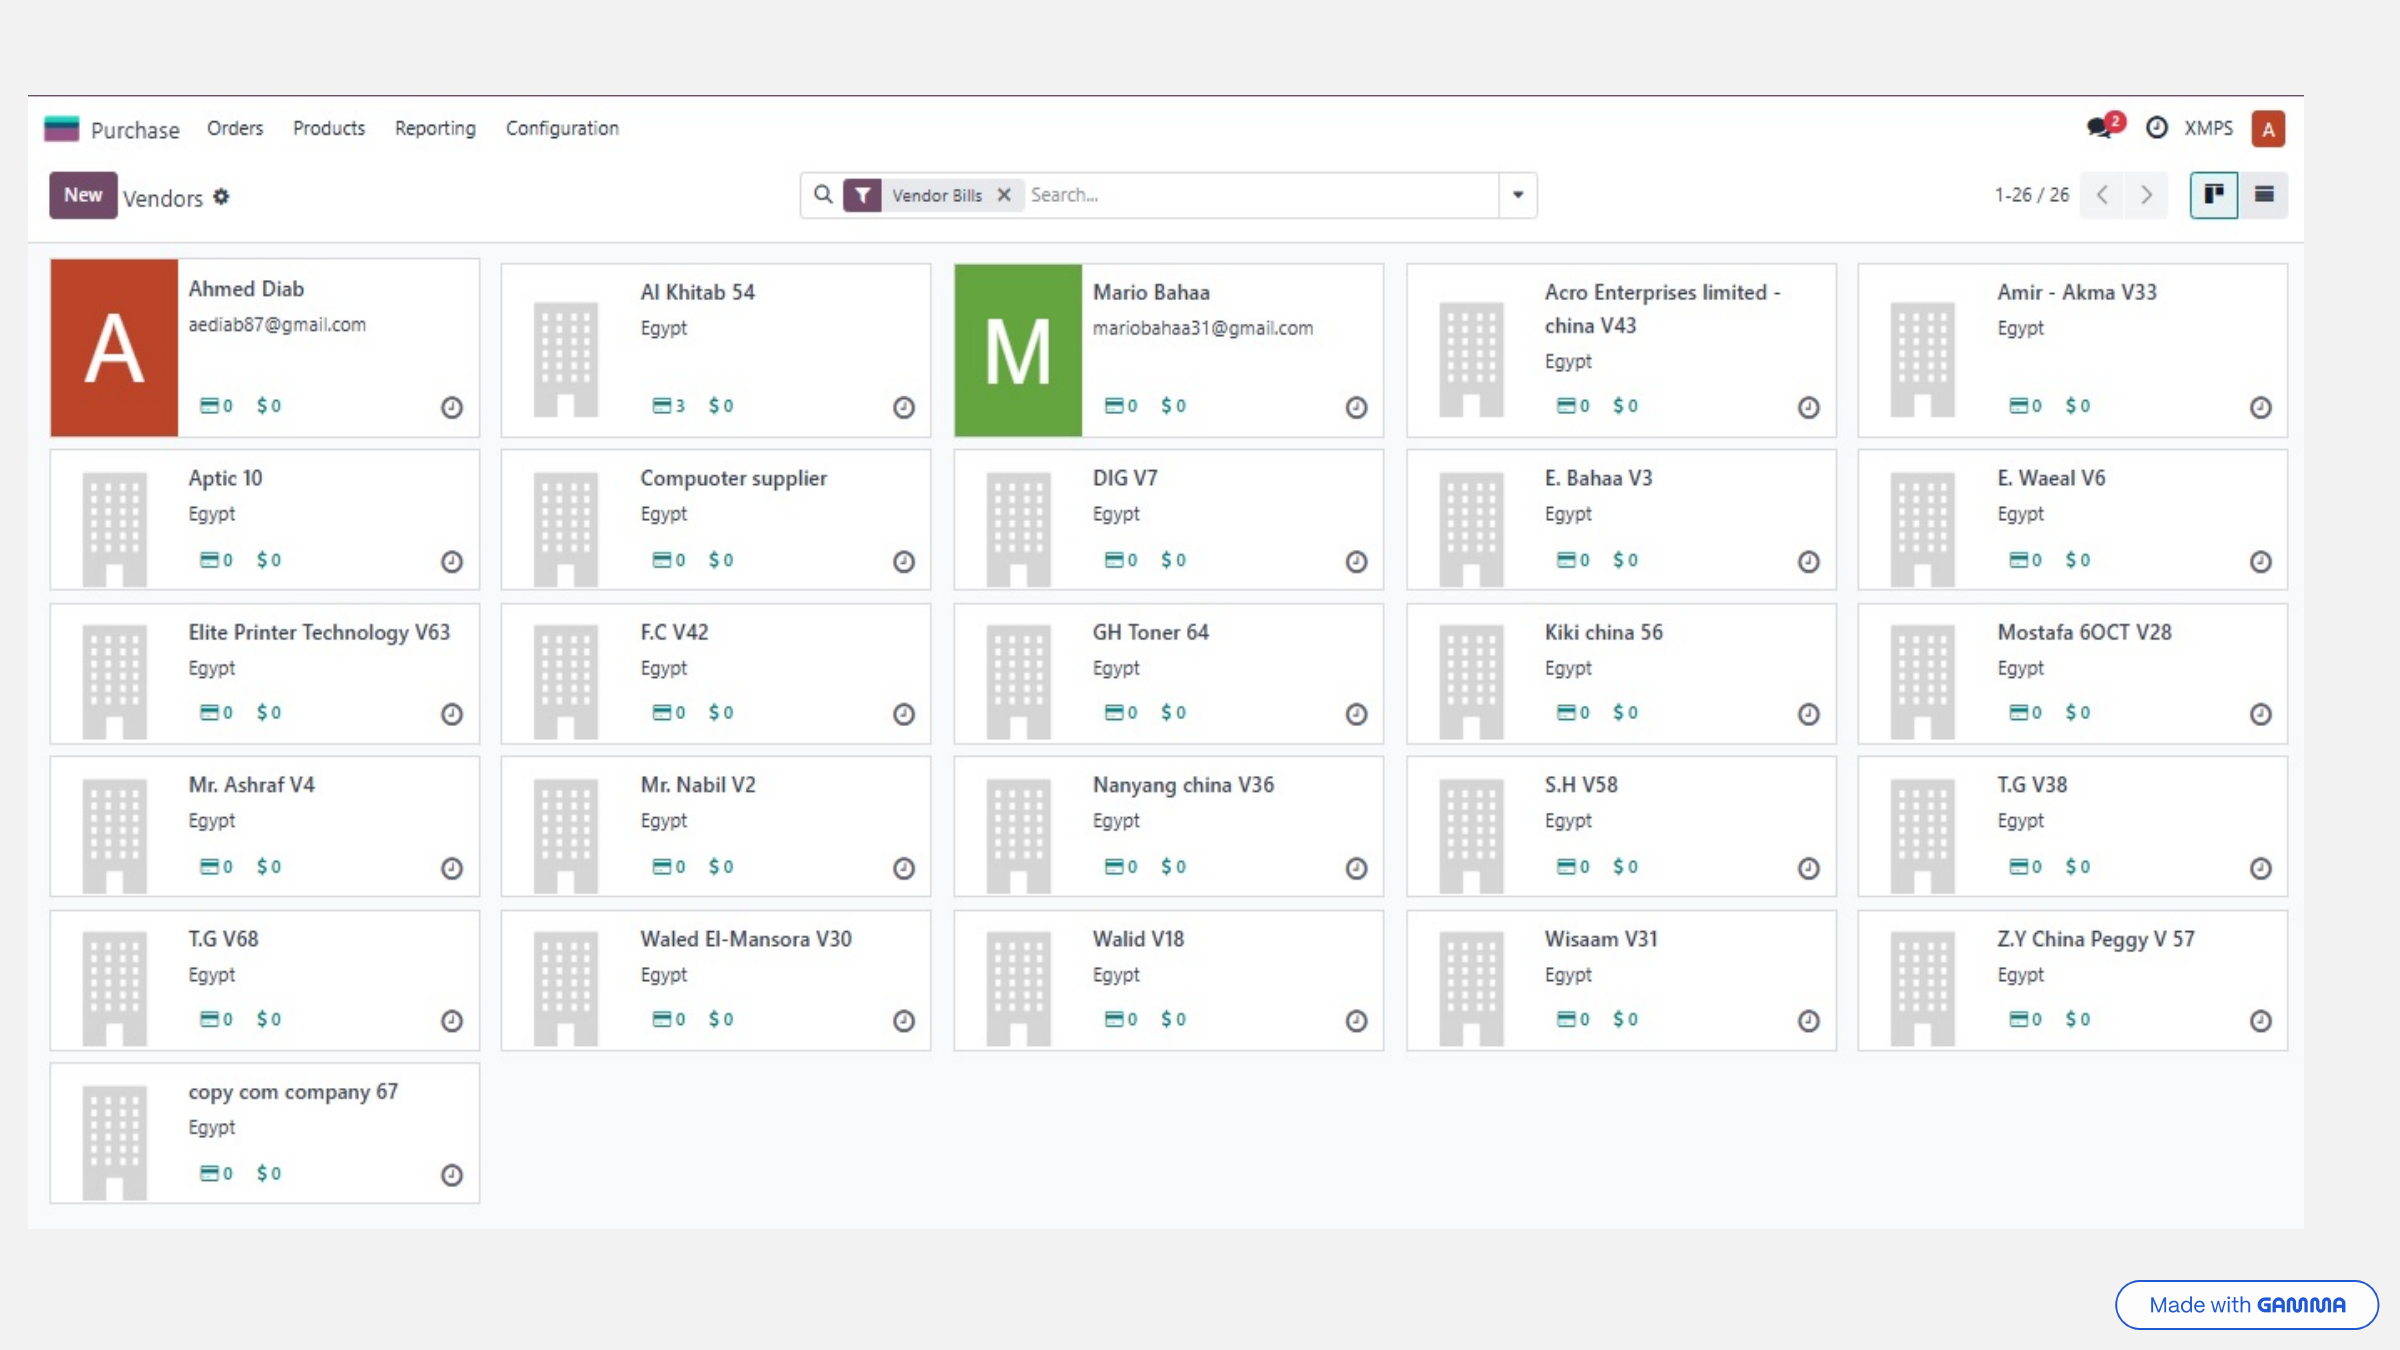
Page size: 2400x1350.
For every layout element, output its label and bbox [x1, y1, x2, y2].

picture [2106, 1271, 2389, 1339]
picture [28, 95, 2304, 1229]
